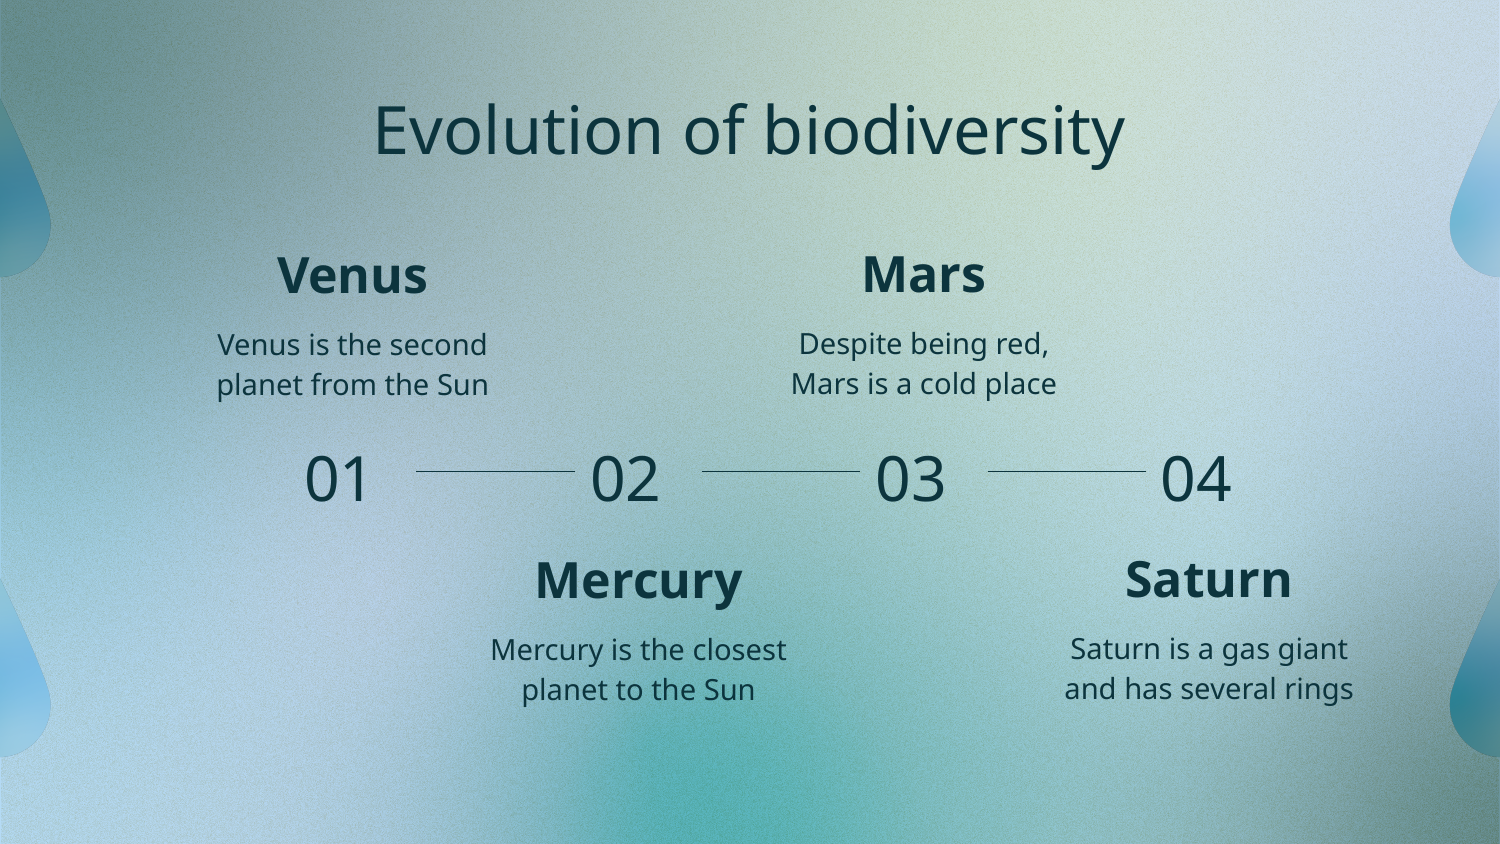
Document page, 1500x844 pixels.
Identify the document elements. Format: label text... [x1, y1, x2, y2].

text_box Mercury [464, 548, 813, 611]
text_box Saturn is a gas giant and has several rings [1035, 610, 1383, 700]
text_box Mars [750, 241, 1098, 305]
text_box Saturn [1035, 547, 1383, 610]
title Evolution of biodiversity [118, 72, 1382, 167]
text_box 01 [289, 424, 417, 519]
text_box Mercury is the closest planet to the Sun [464, 611, 813, 701]
picture [0, 0, 1500, 844]
text_box Despite being red, Mars is a cold place [750, 305, 1098, 395]
text_box Venus is the second planet from the Sun [179, 306, 527, 396]
text_box 02 [575, 424, 703, 519]
text_box Venus [179, 242, 527, 306]
text_box 04 [1145, 424, 1273, 519]
text_box 03 [860, 424, 988, 519]
